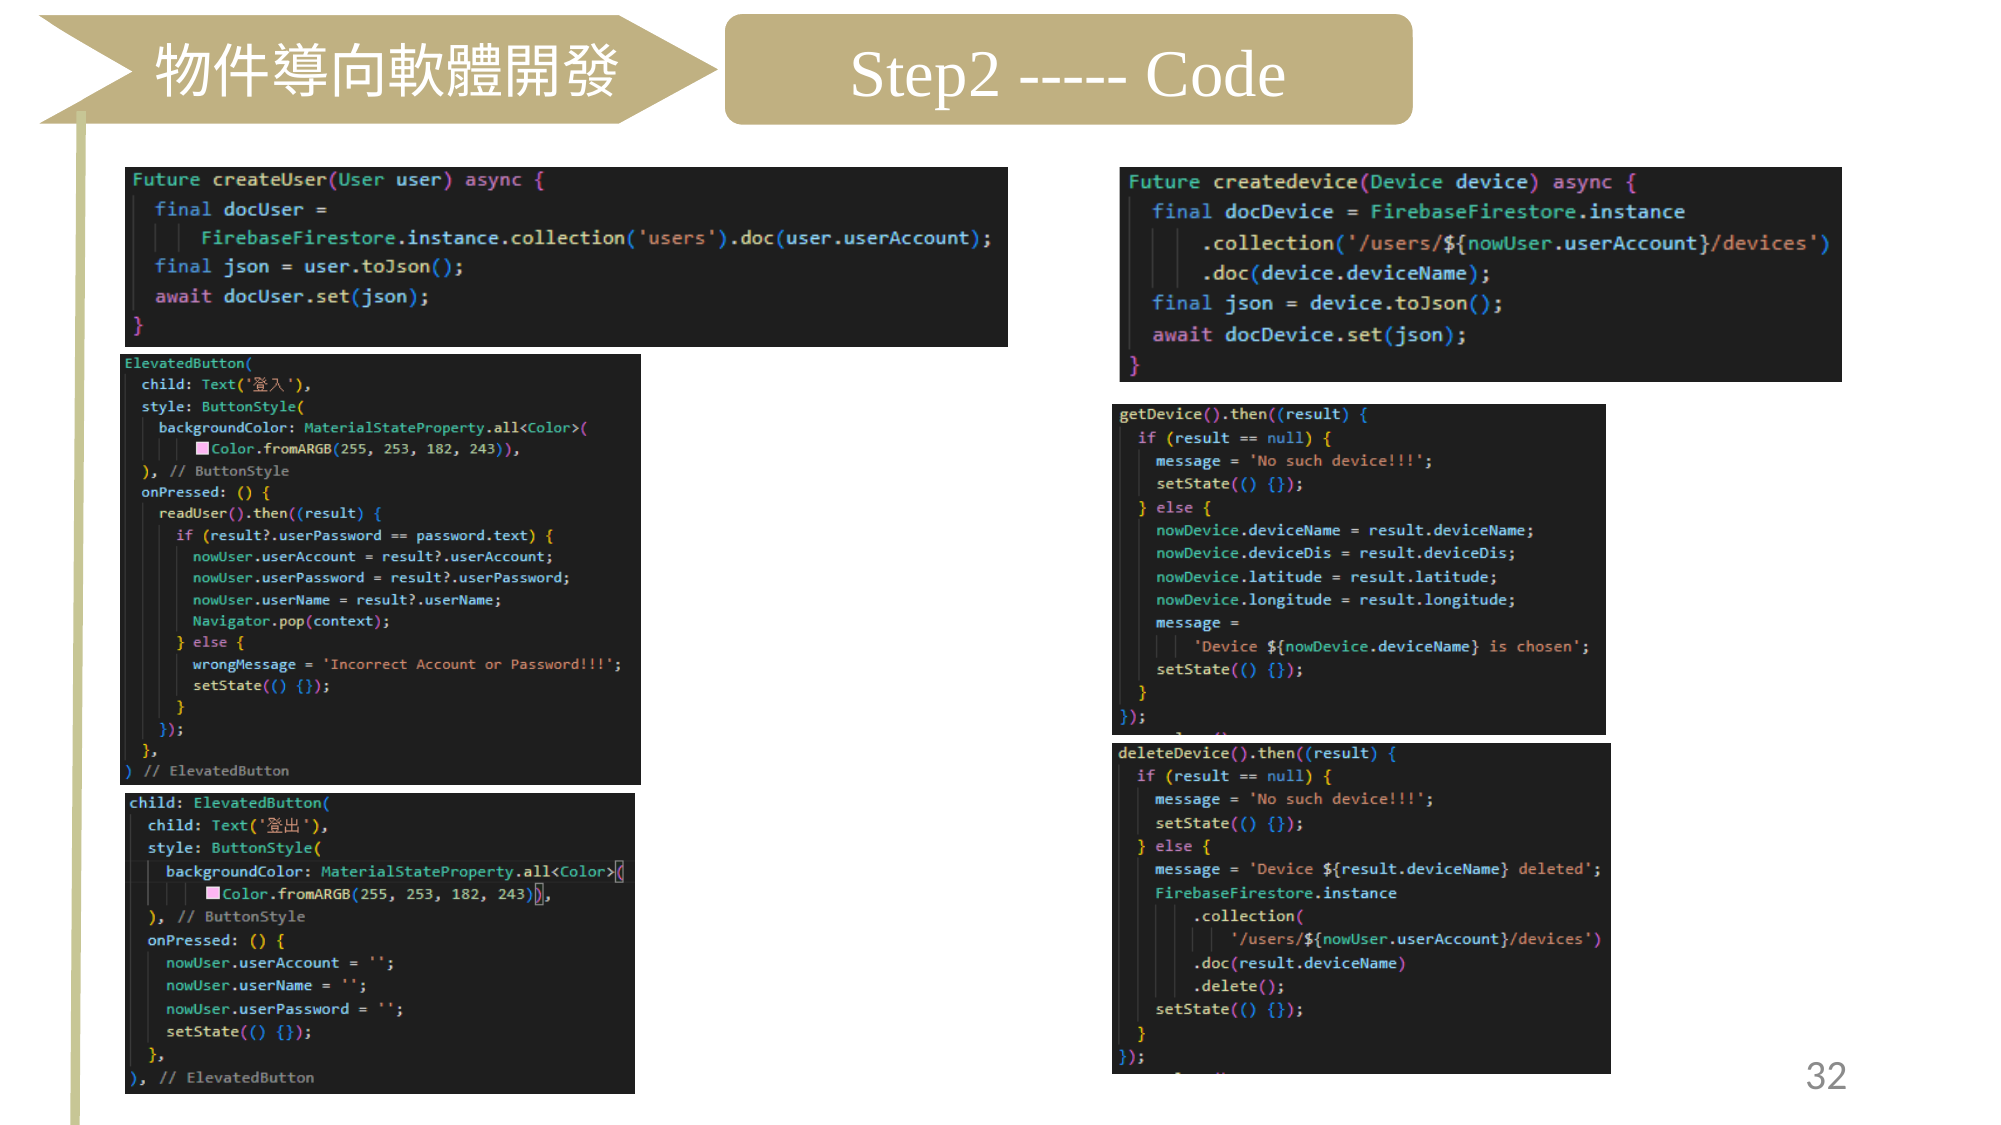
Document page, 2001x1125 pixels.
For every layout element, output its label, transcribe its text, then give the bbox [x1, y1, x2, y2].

slide_number 32 [1412, 1042, 1863, 1103]
picture [1119, 167, 1843, 382]
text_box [74, 110, 82, 1125]
picture [1112, 404, 1607, 735]
picture [1112, 743, 1612, 1074]
picture [125, 167, 1008, 347]
text_box Step2 ----- Code [722, 11, 1415, 127]
picture [125, 792, 636, 1095]
picture [119, 354, 641, 786]
text_box [30, 13, 645, 126]
text_box 物件導向軟體開發 [139, 26, 723, 112]
